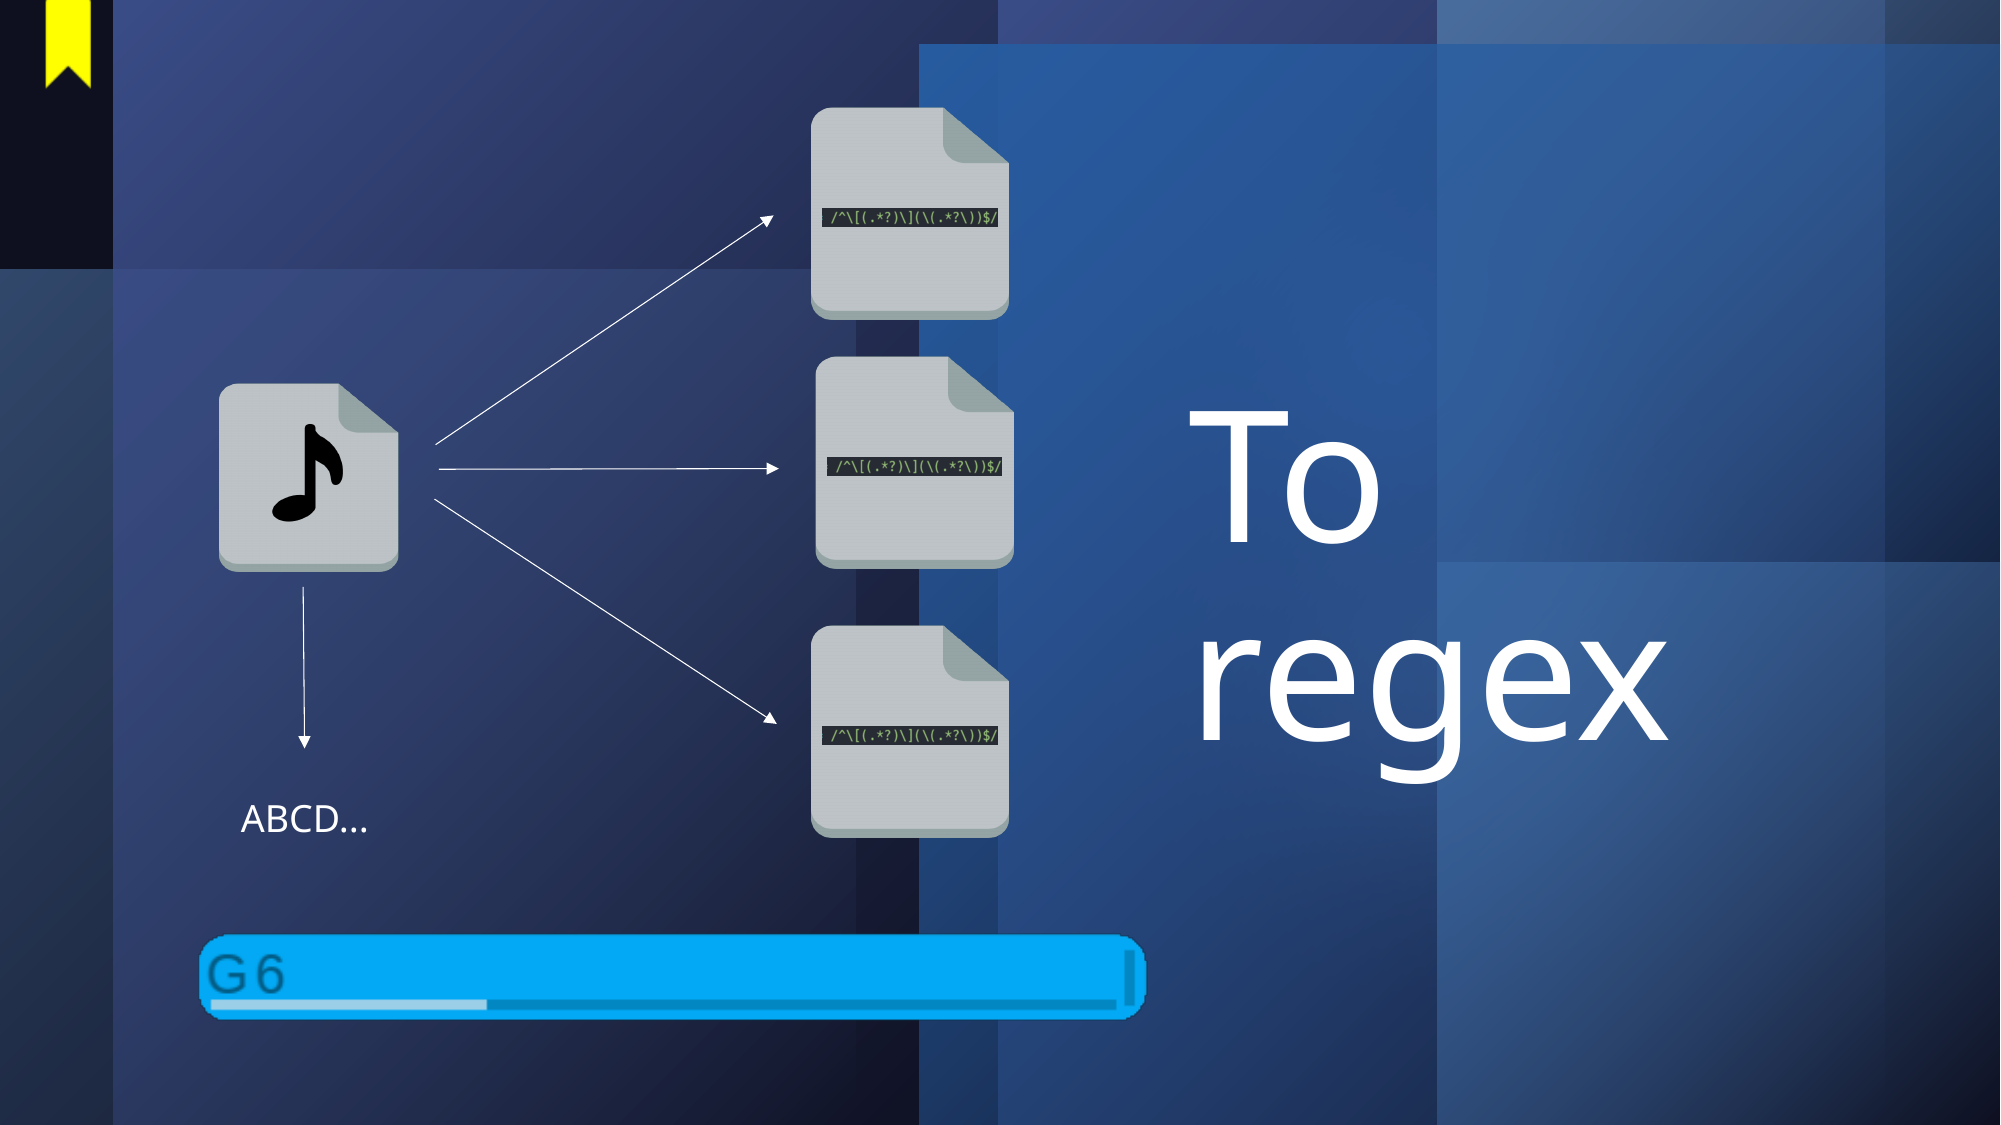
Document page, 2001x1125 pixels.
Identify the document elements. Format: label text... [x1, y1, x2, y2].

text_box ABCD... [225, 787, 392, 848]
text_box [435, 215, 774, 445]
text_box To regex [1173, 88, 1912, 788]
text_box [778, 616, 1042, 838]
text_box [778, 98, 1042, 320]
picture [189, 924, 1170, 1033]
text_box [434, 499, 777, 724]
picture [14, 0, 123, 98]
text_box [189, 375, 428, 572]
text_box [782, 347, 1047, 569]
